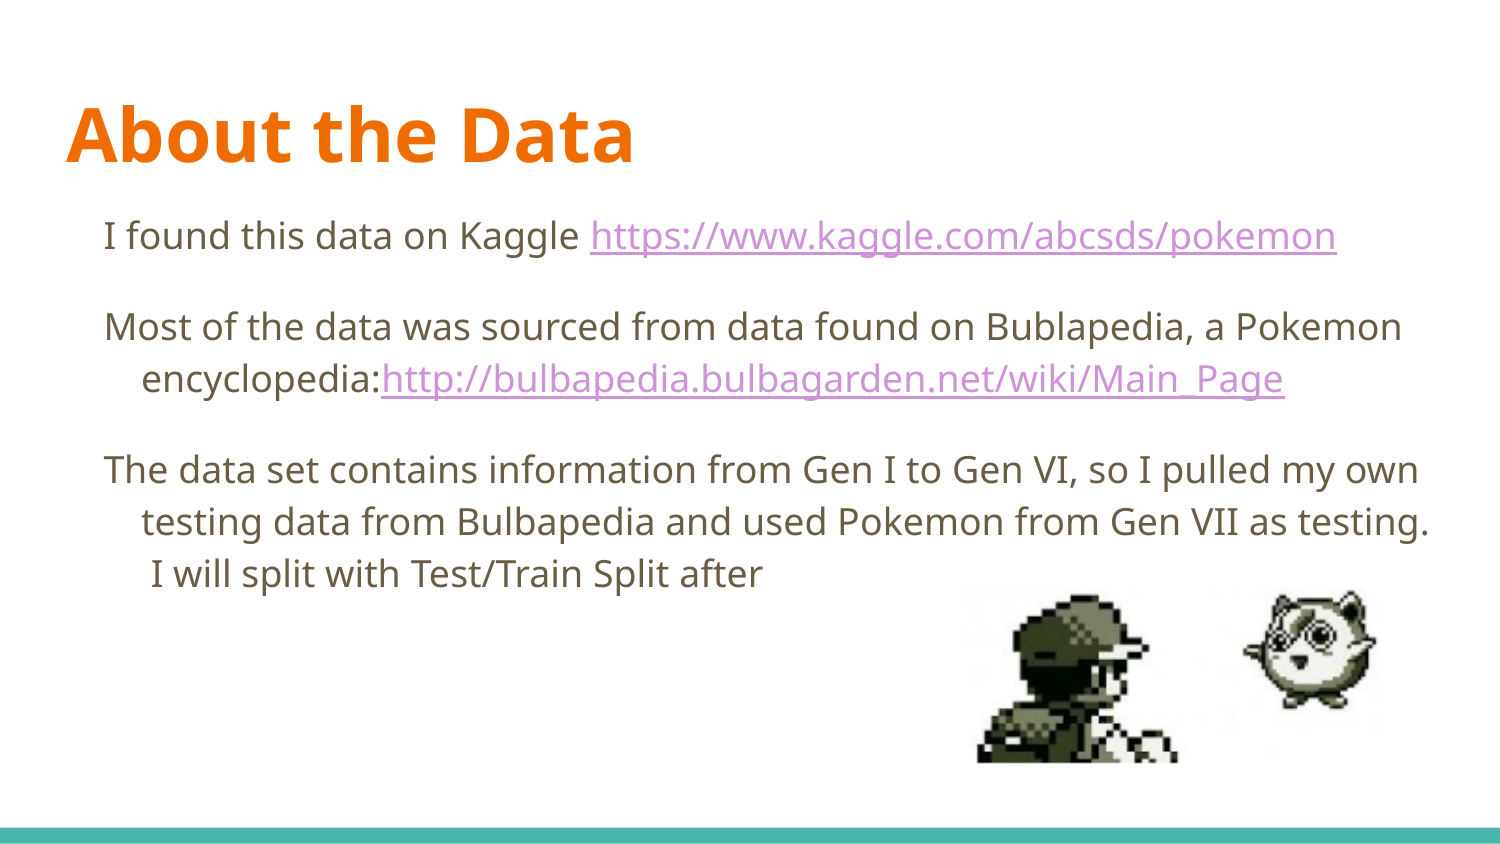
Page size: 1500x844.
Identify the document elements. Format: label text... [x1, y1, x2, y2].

title About the Data [51, 72, 1449, 189]
list I found this data on Kaggle https://www.kaggle.com/abcsds/pokemon Most of the data was sourced from data found on Bublapedia, a Pokemon encyclopedia:http://bulbapedia.bulbagarden.net/wiki/Main_Page The data set contains information from Gen I to Gen VI, so I pulled my own testing data from Bulbapedia and used Pokemon from Gen VII as testing. I will split with Test/Train Split after [51, 189, 1449, 731]
picture [957, 568, 1395, 769]
